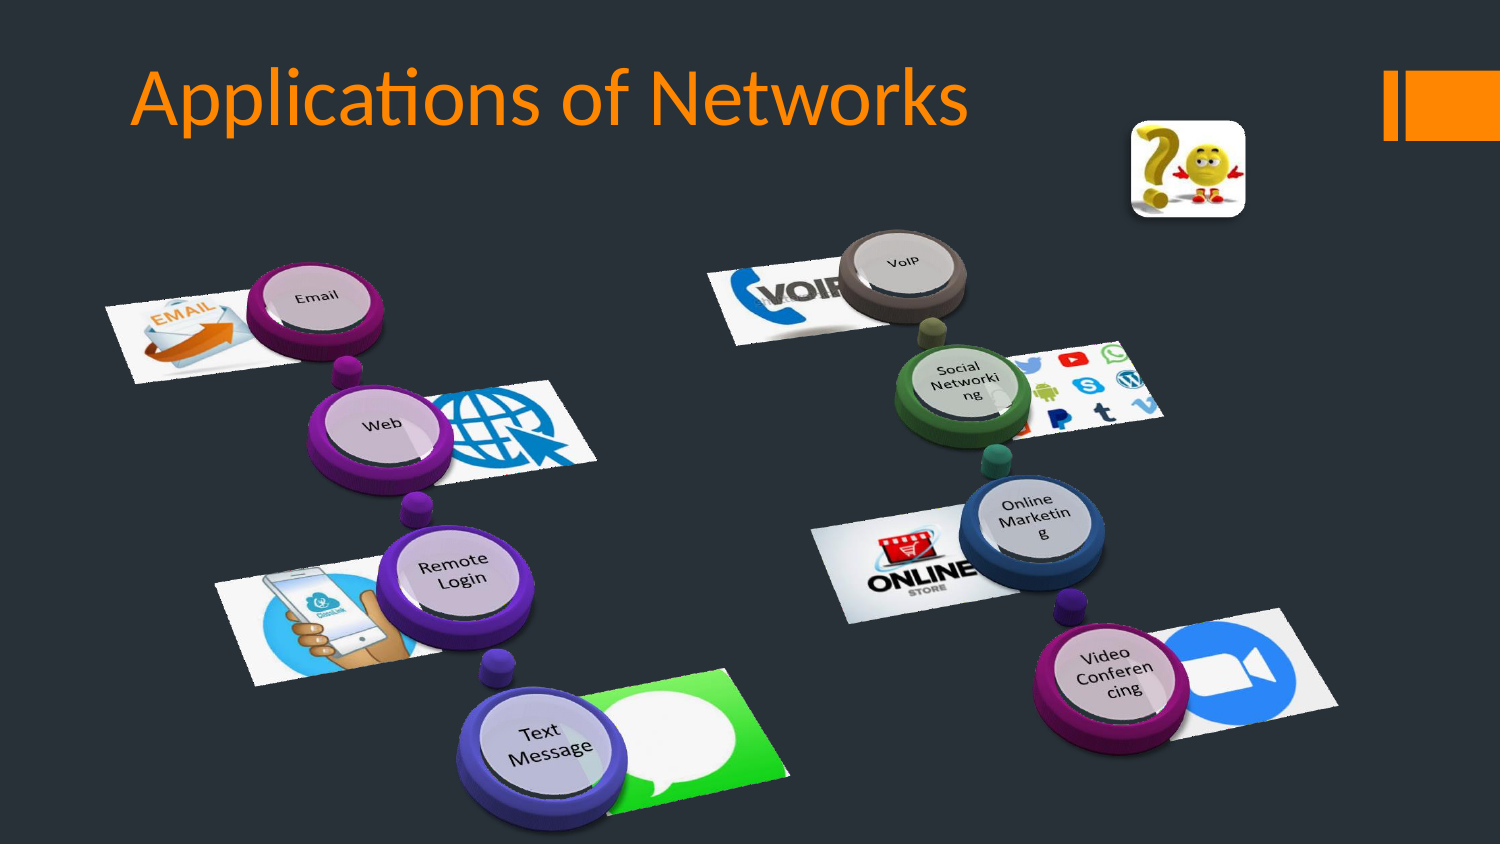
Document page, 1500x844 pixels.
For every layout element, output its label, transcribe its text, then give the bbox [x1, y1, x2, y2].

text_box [100, 114, 1342, 844]
title Applications of Networks [53, 0, 1254, 142]
